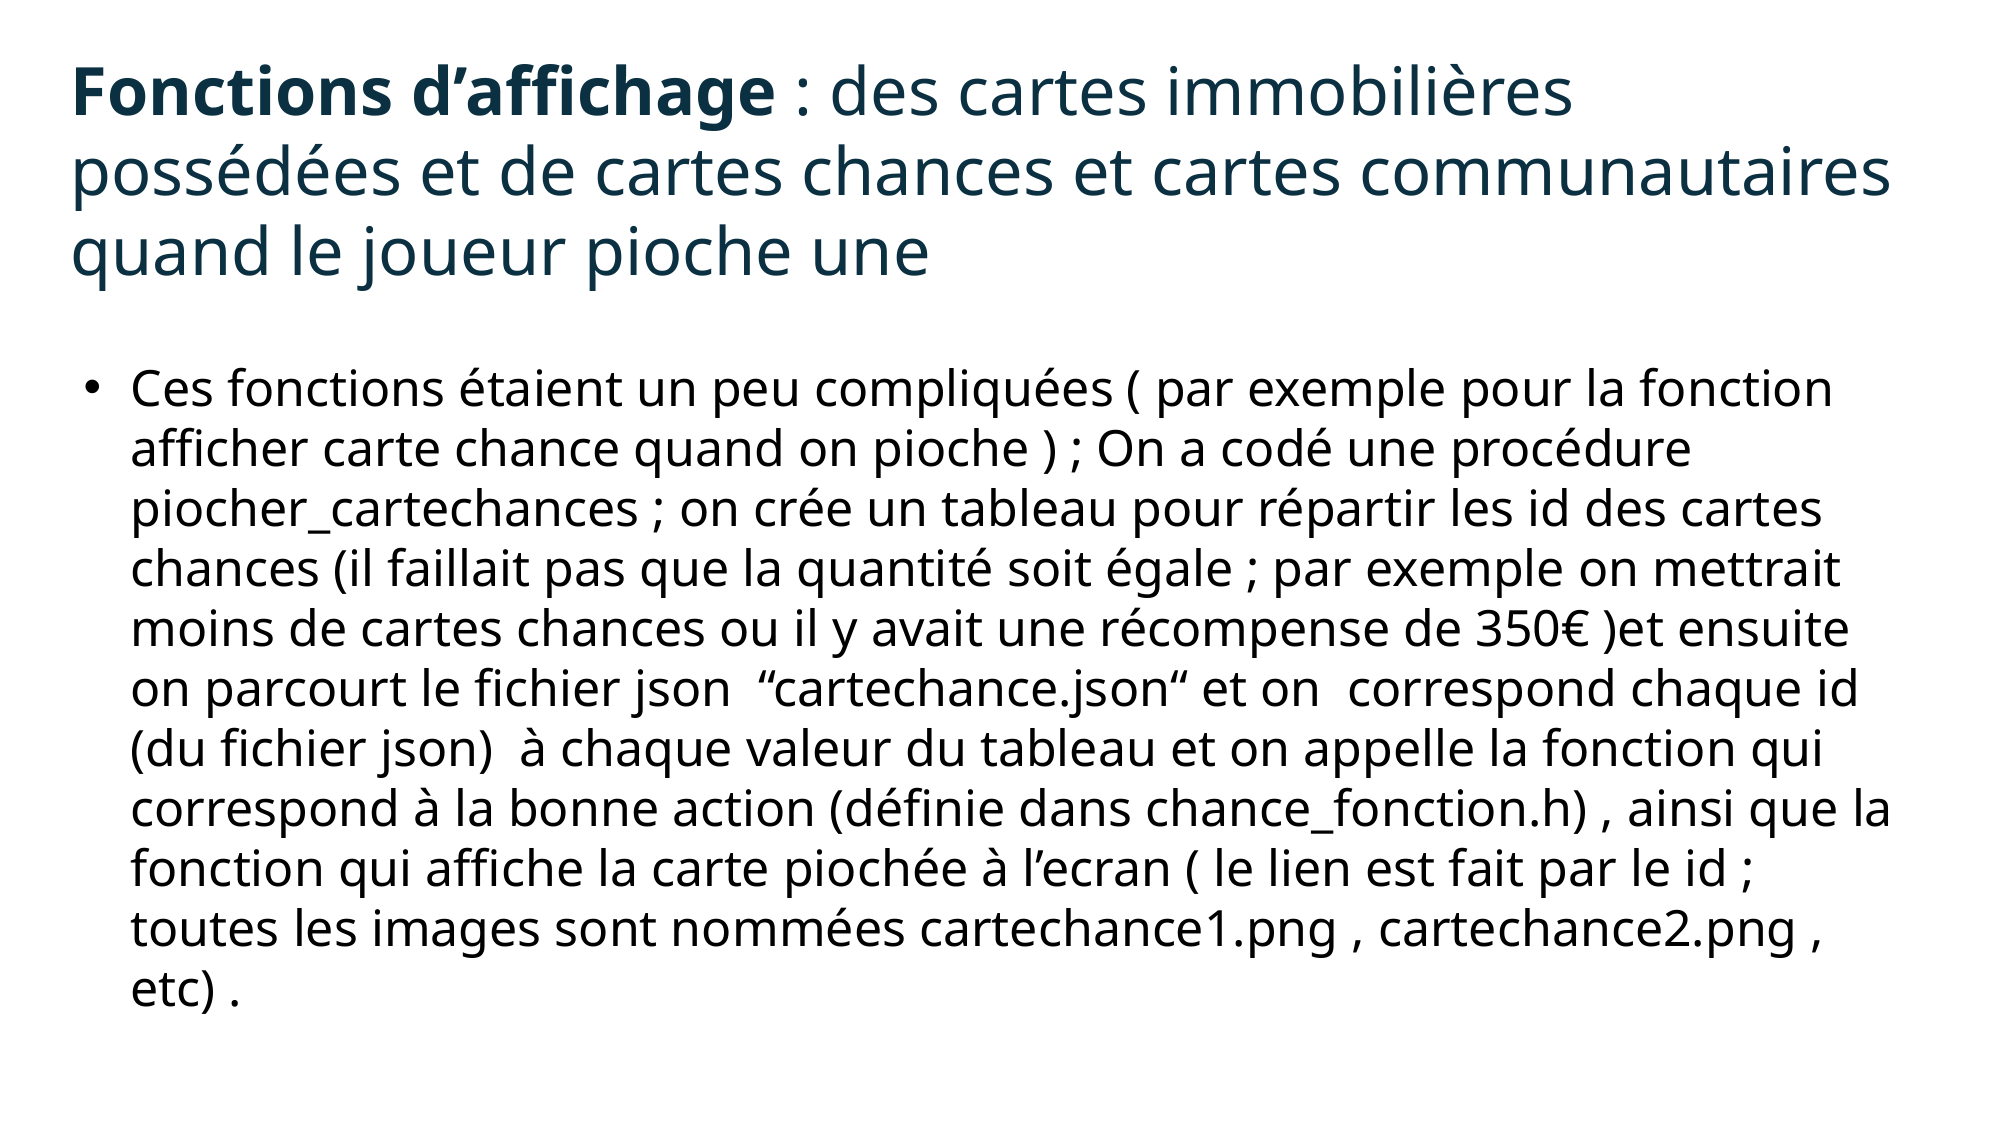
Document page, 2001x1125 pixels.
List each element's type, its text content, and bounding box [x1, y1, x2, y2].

text_box Ces fonctions étaient un peu compliquées ( par exemple pour la fonction afficher carte chance quand on pioche ) ; On a codé une procédure piocher_cartechances ; on crée un tableau pour répartir les id des cartes chances (il faillait pas que la quantité soit égale ; par exemple on mettrait moins de cartes chances ou il y avait une récompense de 350€ )et ensuite on parcourt le fichier json “cartechance.json“ et on correspond chaque id (du fichier json) à chaque valeur du tableau et on appelle la fonction qui correspond à la bonne action (définie dans chance_fonction.h) , ainsi que la fonction qui affiche la carte piochée à l’ecran ( le lien est fait par le id ; toutes les images sont nommées cartechance1.png , cartechance2.png , etc) . [69, 348, 1931, 1024]
text_box Fonctions d’affichage : des cartes immobilières possédées et de cartes chances et cartes communautaires quand le joueur pioche une [55, 41, 1918, 296]
